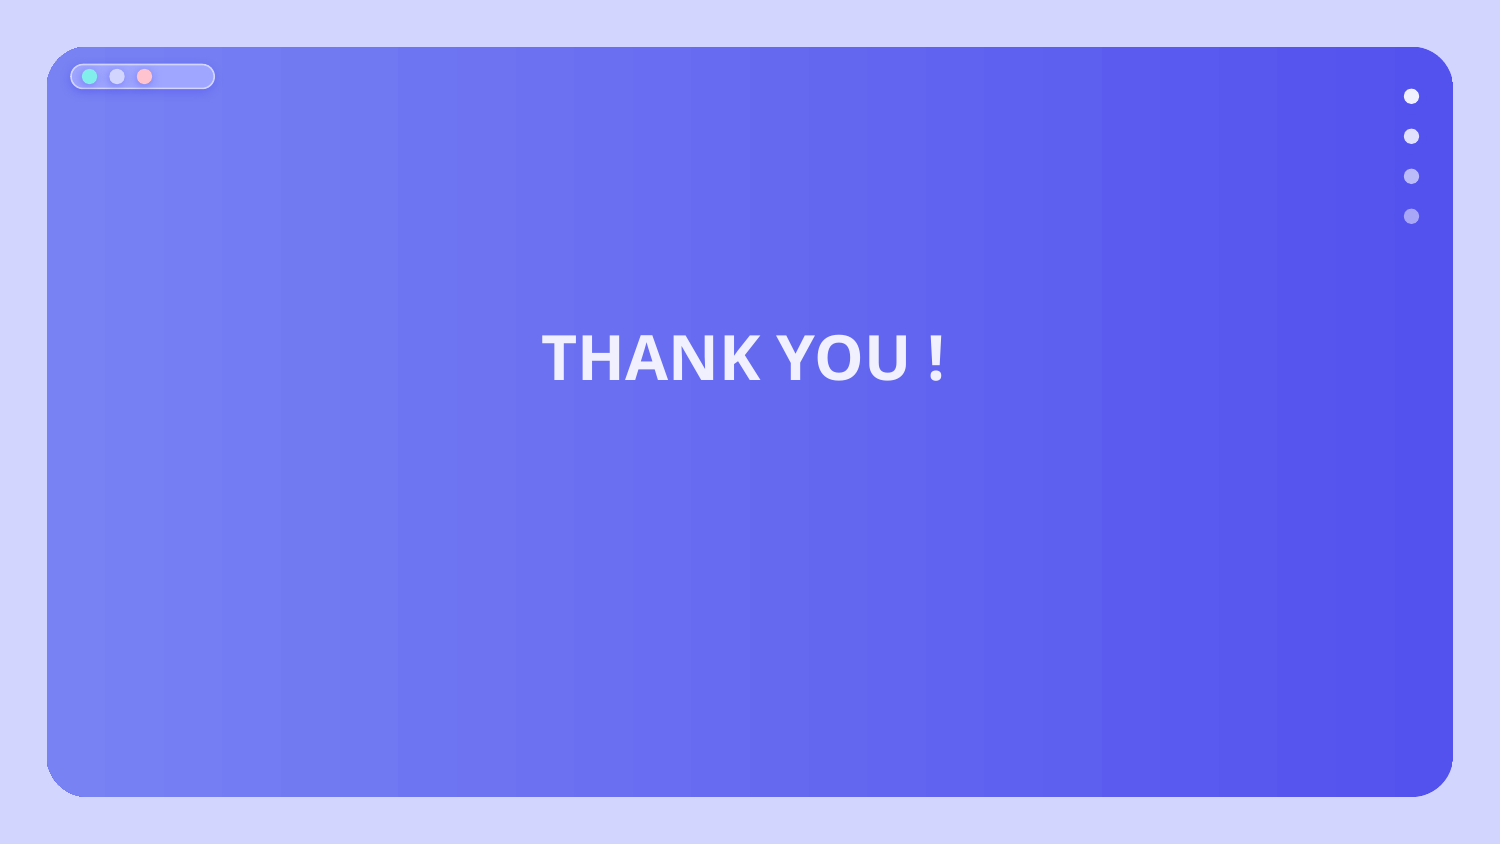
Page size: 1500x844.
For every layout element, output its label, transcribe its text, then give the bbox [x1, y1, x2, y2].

title THANK YOU ! [111, 303, 1376, 397]
